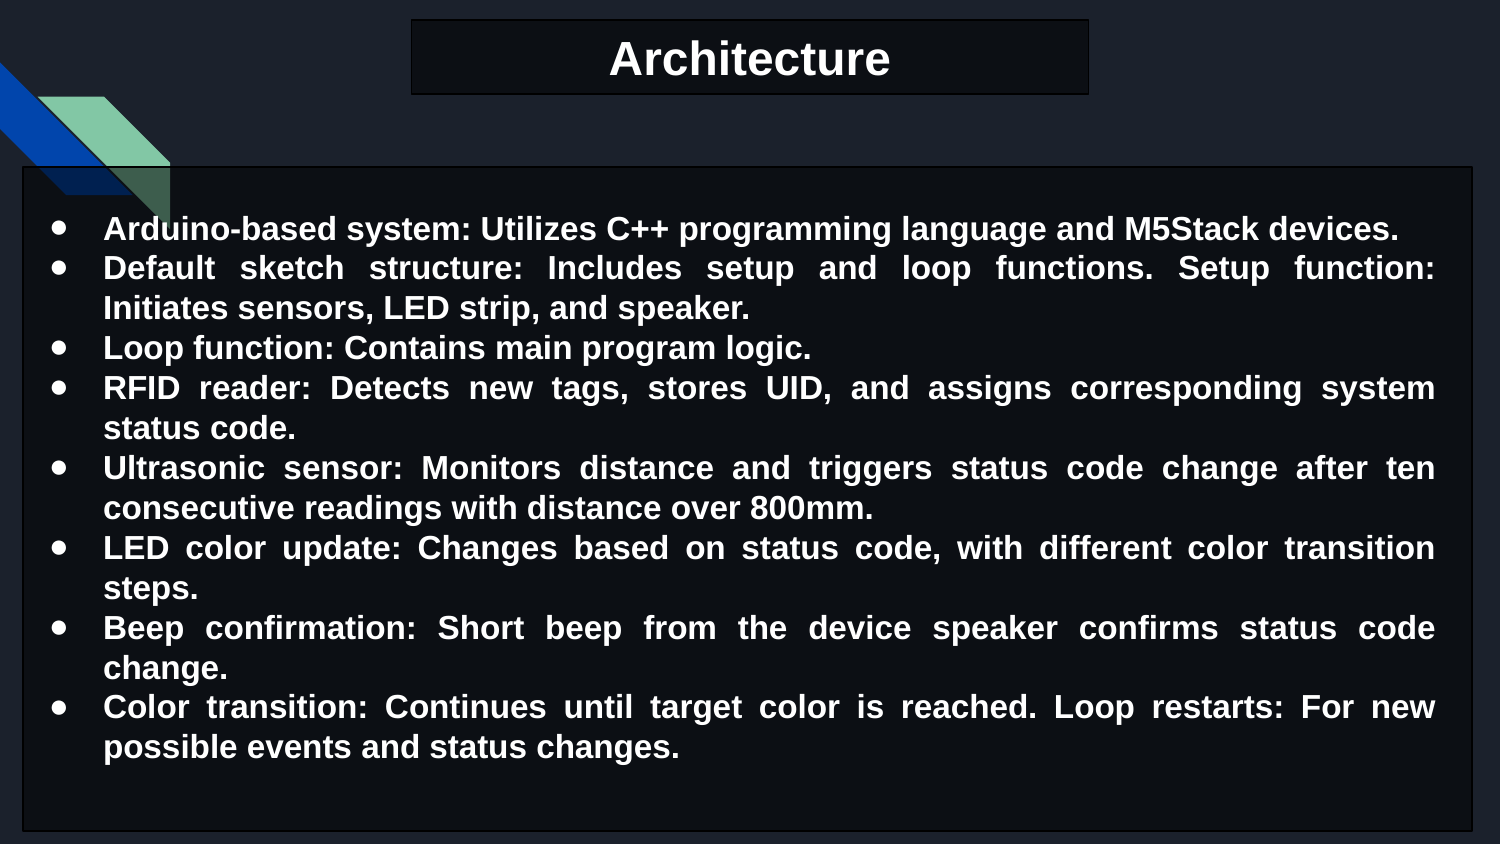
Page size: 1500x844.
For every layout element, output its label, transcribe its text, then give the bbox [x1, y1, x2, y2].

text_box [22, 166, 1472, 831]
text_box Arduino-based system: Utilizes C++ programming language and M5Stack devices. Default sketch structure: Includes setup and loop functions. Setup function: Initiates sensors, LED strip, and speaker. Loop function: Contains main program logic. RFID reader: Detects new tags, stores UID, and assigns corresponding system status code. Ultrasonic sensor: Monitors distance and triggers status code change after ten consecutive readings with distance over 800mm. LED color update: Changes based on status code, with different color transition steps. Beep confirmation: Short beep from the device speaker confirms status code change. Color transition: Continues until target color is reached. Loop restarts: For new possible events and status changes. [13, 191, 1453, 781]
text_box Architecture [411, 12, 1089, 101]
